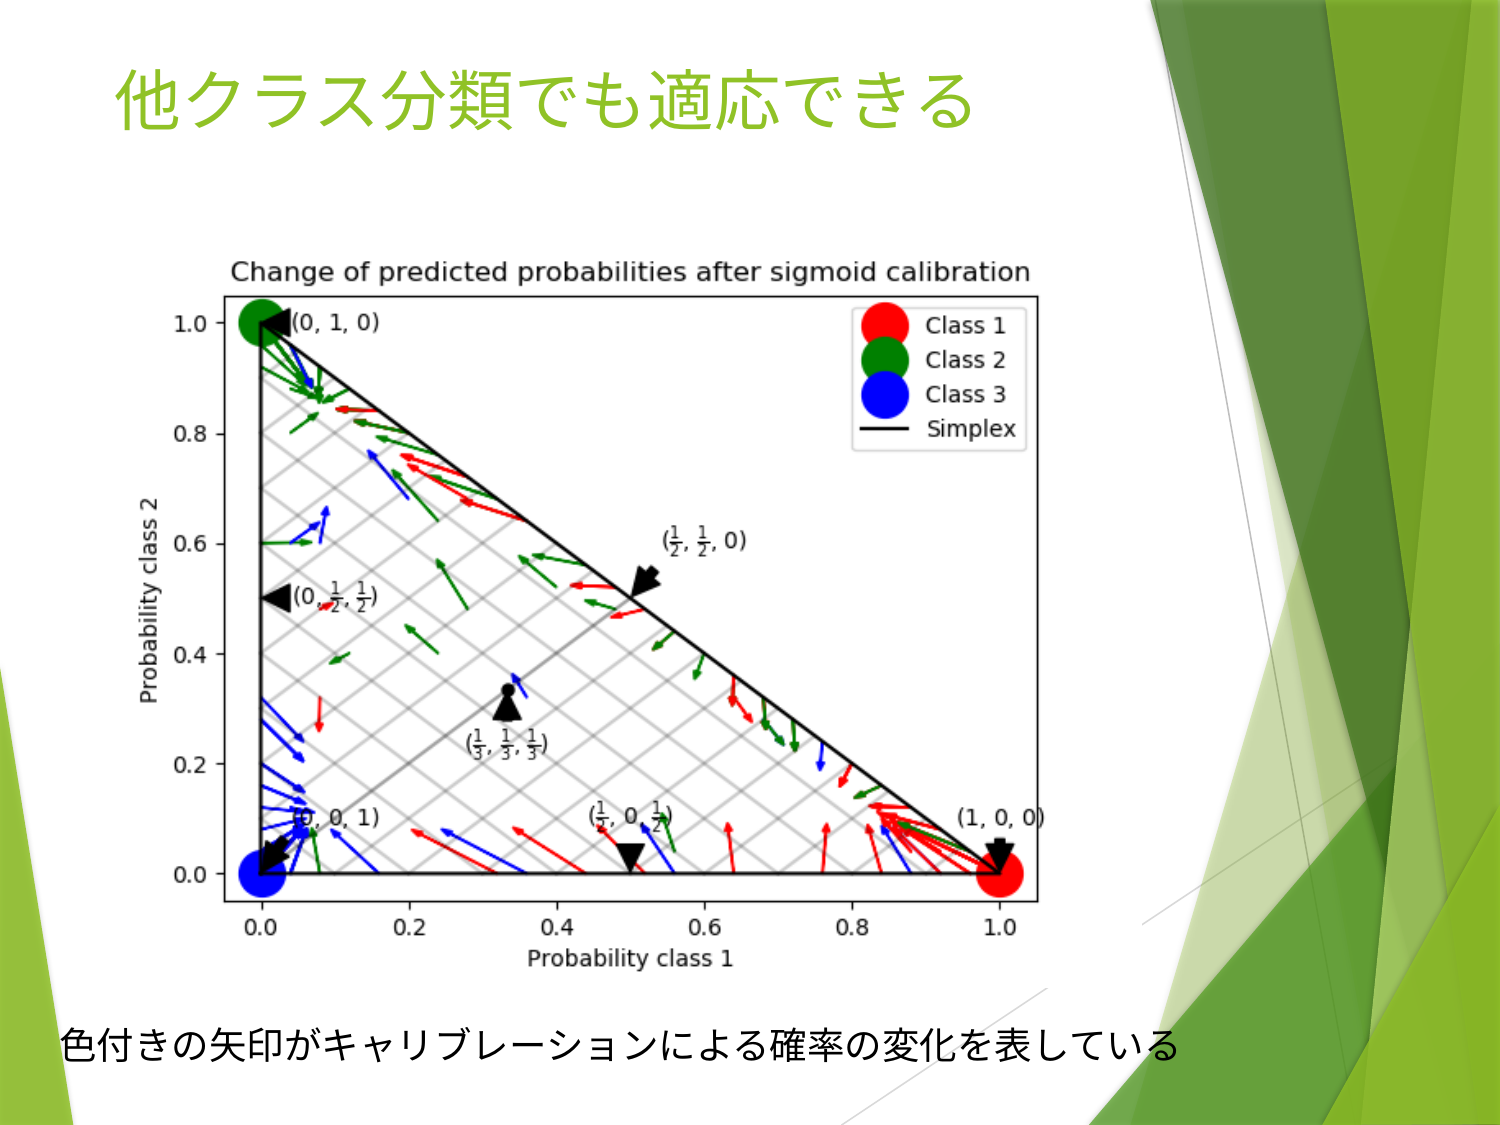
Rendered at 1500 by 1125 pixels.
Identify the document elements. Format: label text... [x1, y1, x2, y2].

title 他クラス分類でも適応できる [99, 51, 1142, 145]
picture [93, 201, 1142, 989]
text_box 色付きの矢印がキャリブレーションによる確率の変化を表している [44, 1014, 1197, 1075]
